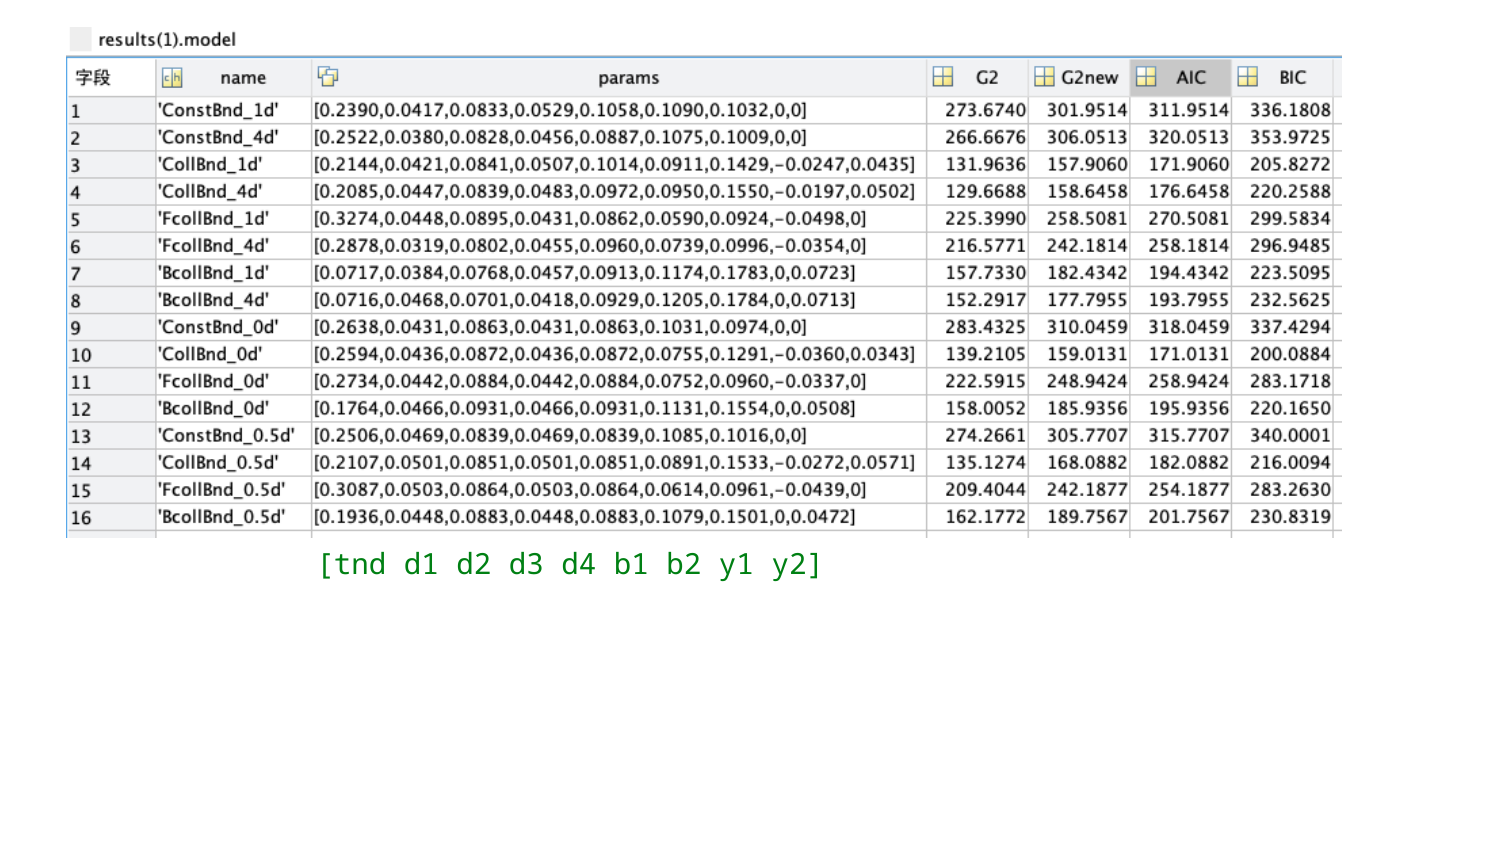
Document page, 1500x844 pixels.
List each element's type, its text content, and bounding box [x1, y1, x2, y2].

picture [66, 27, 1342, 538]
text_box [tnd d1 d2 d3 d4 b1 b2 y1 y2] [301, 546, 1052, 588]
